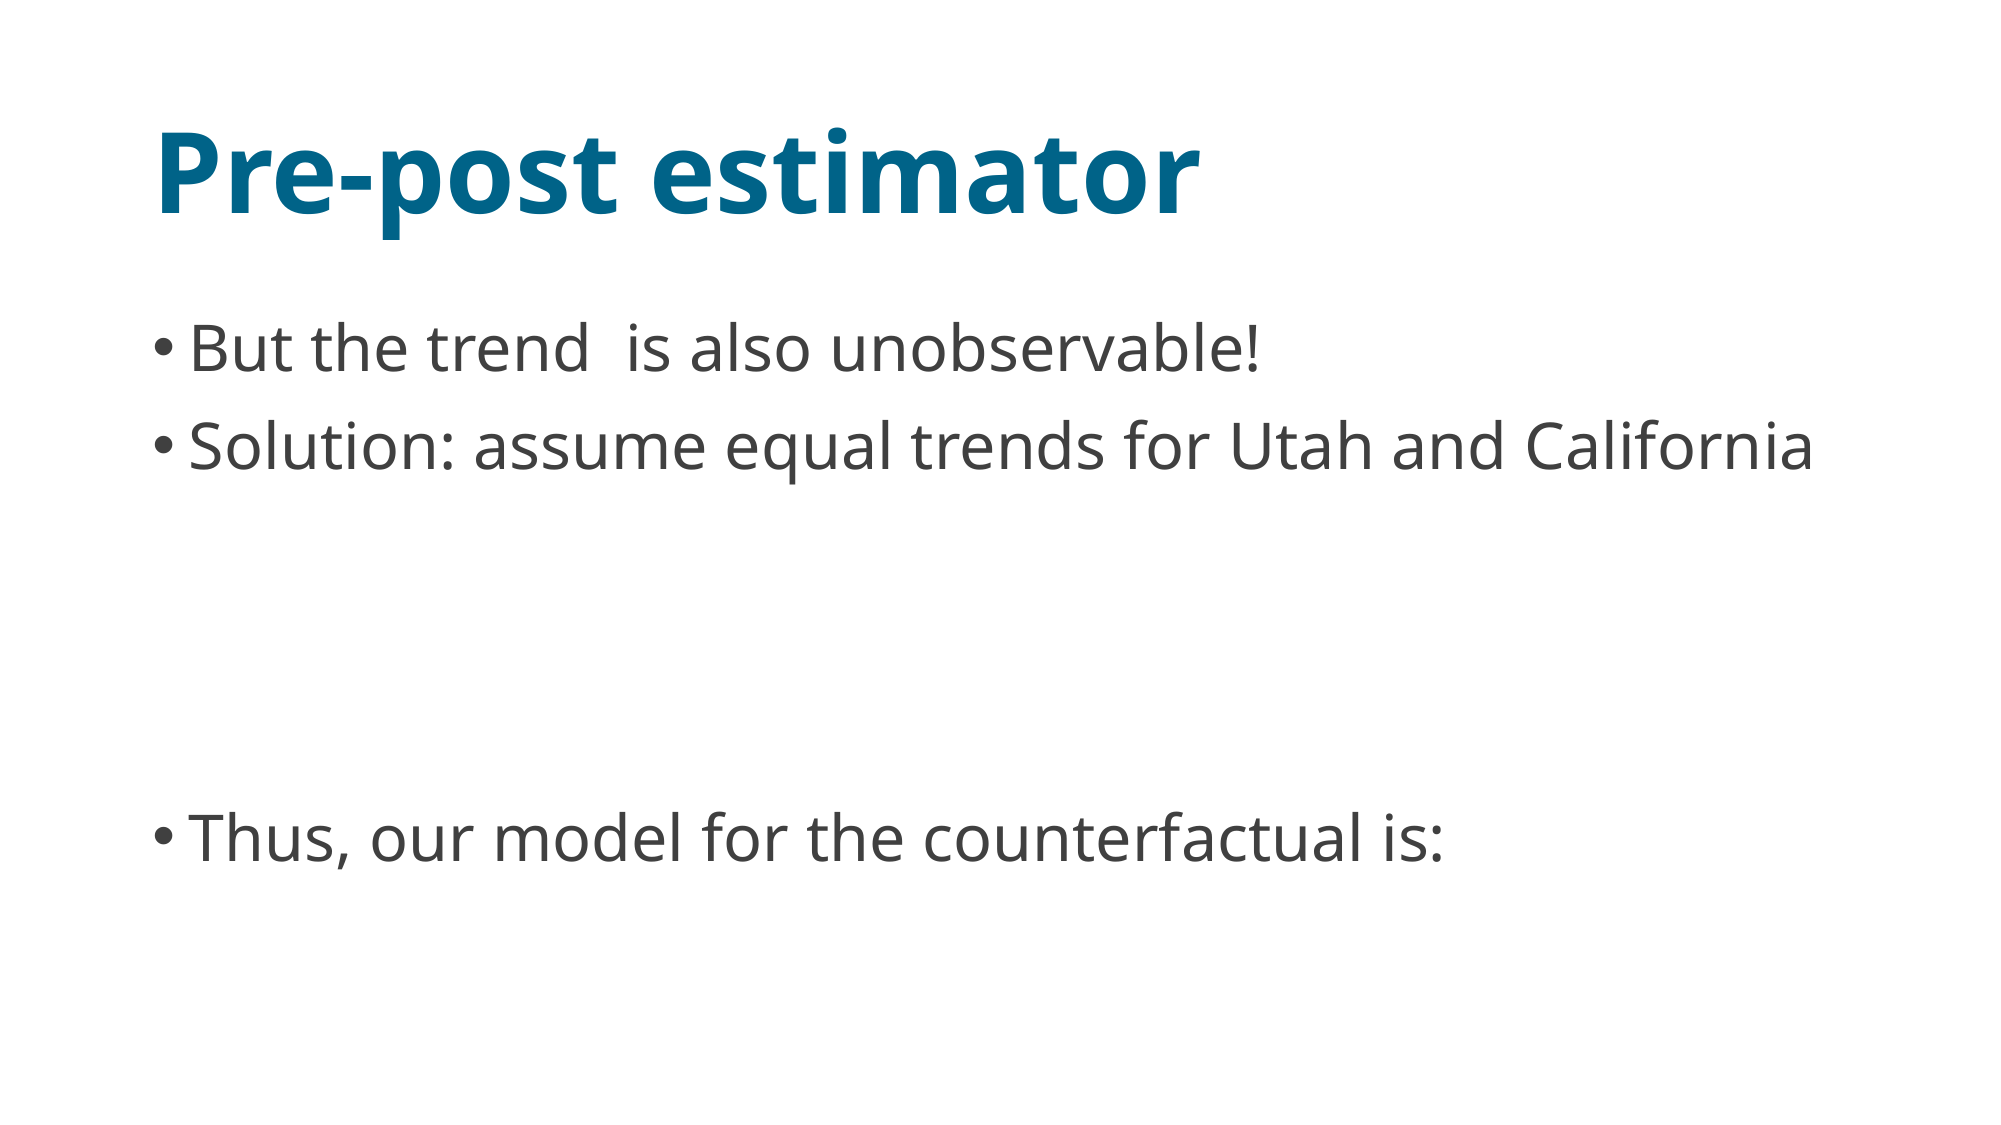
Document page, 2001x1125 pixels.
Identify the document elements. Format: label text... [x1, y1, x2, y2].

title Pre-post estimator [137, 59, 1863, 278]
